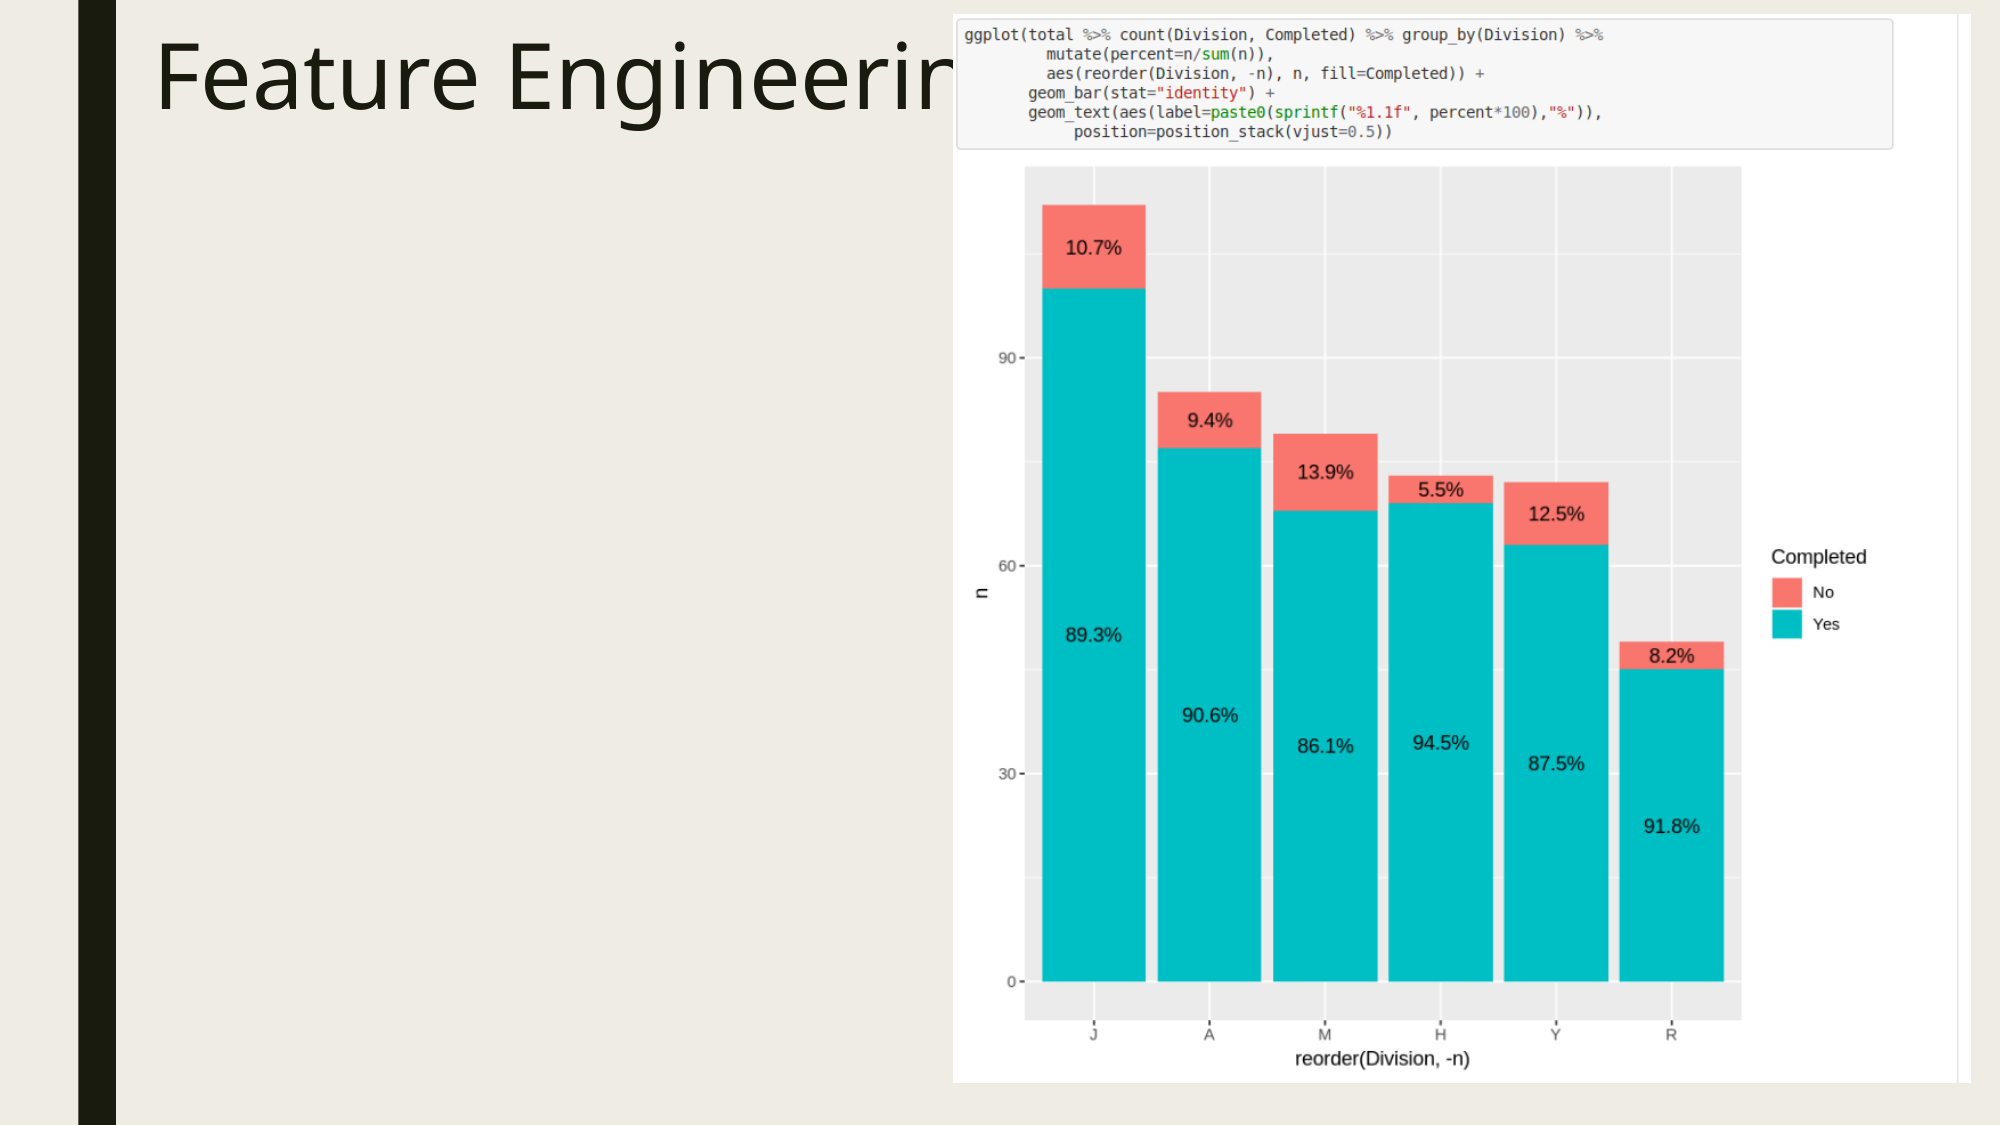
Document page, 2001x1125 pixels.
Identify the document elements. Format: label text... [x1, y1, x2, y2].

title Feature Engineering [138, 23, 953, 268]
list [953, 14, 1971, 1083]
